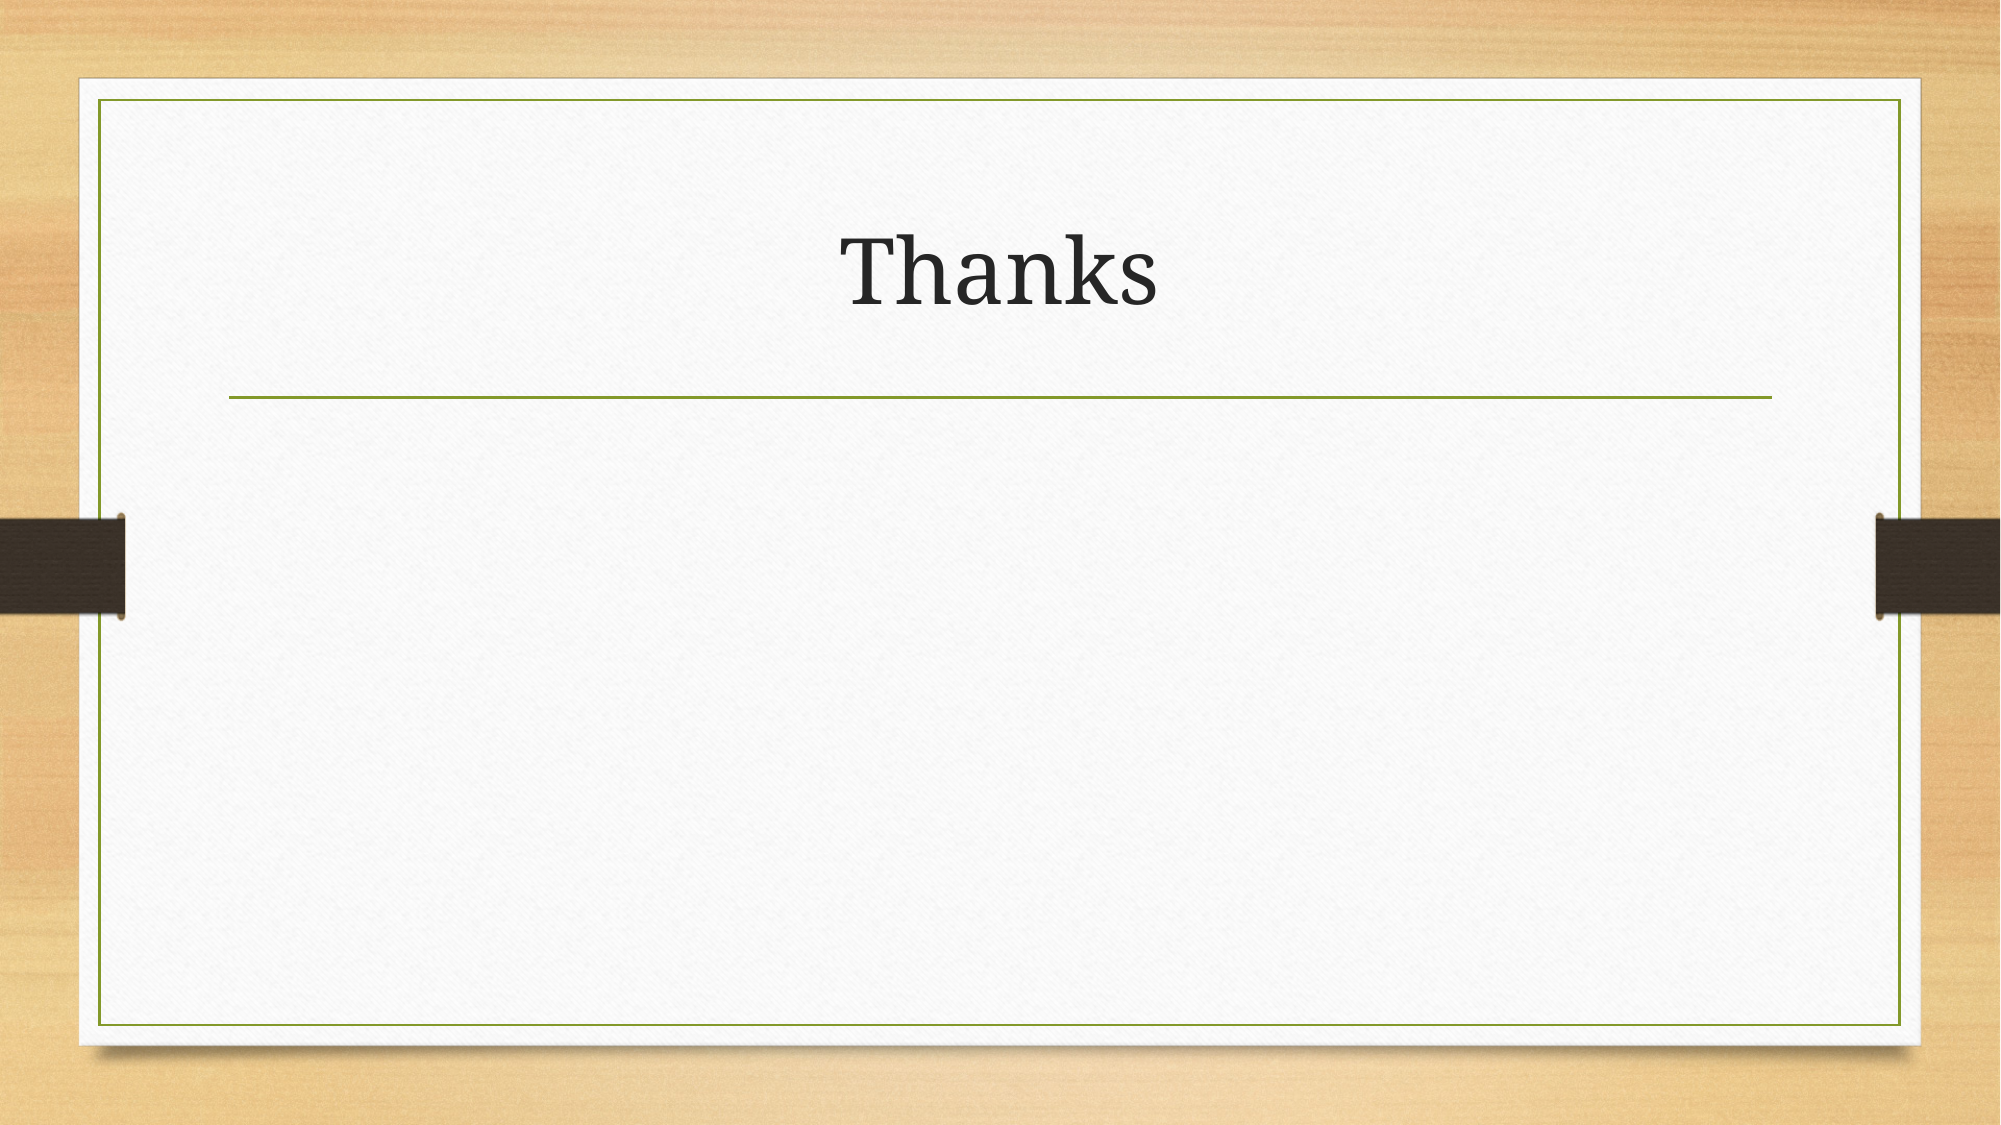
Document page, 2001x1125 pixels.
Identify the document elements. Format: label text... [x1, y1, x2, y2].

title Thanks [212, 161, 1788, 375]
picture [0, 0, 2001, 1125]
